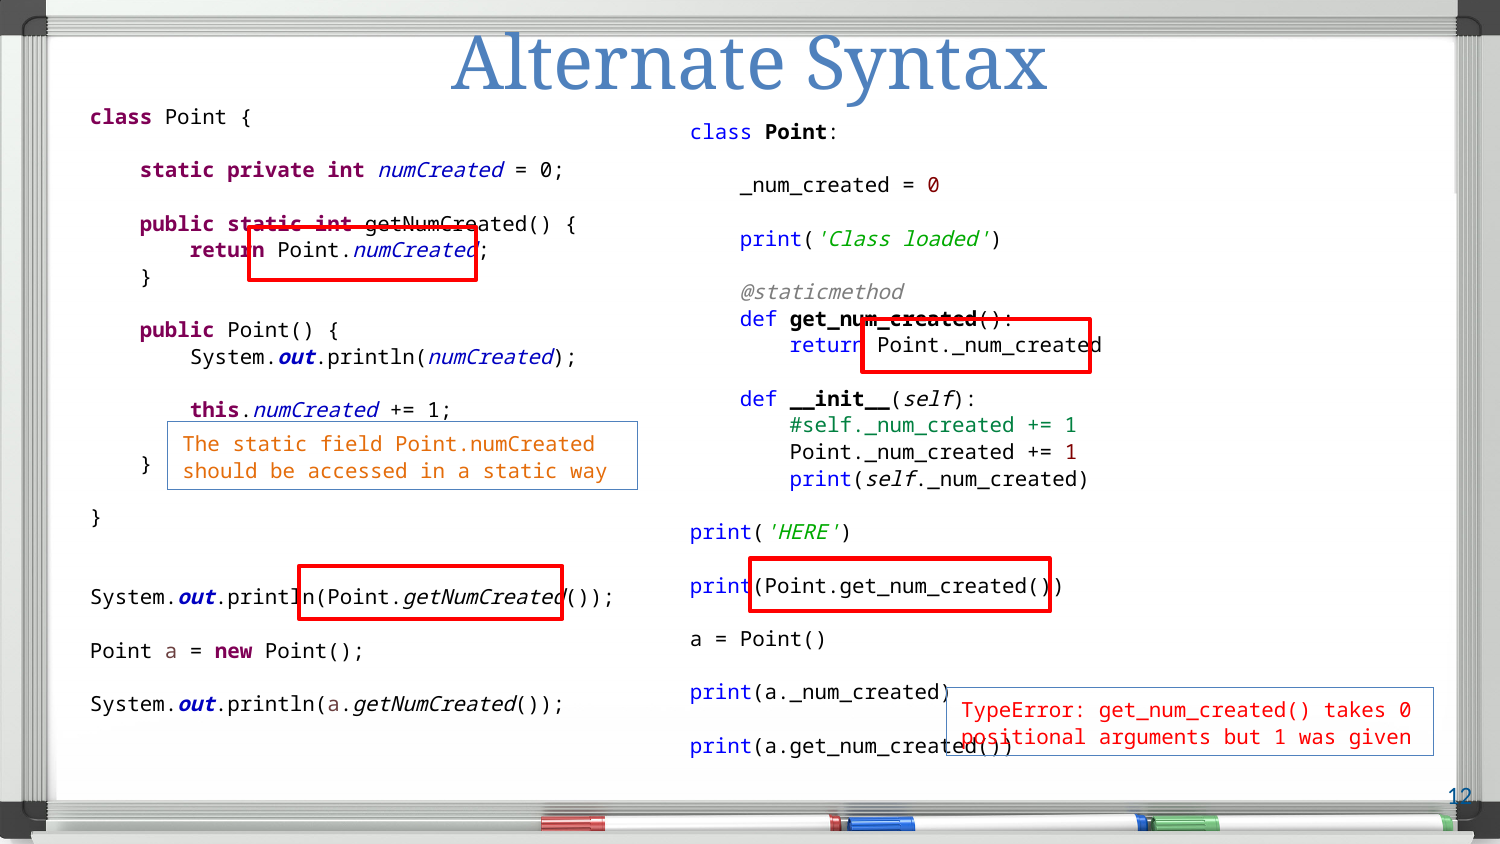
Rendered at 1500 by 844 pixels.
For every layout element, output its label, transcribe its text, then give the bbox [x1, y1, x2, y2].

text_box [748, 556, 1052, 613]
text_box [297, 564, 564, 621]
title Alternate Syntax [12, 9, 1488, 110]
text_box [860, 317, 1092, 374]
text_box class Point { static private int numCreated = 0; public static int getNumCreated() { return Point.numCreated; } public Point() { System.out.println(numCreated); this.numCreated += 1; } } System.out.println(Point.getNumCreated()); Point a = new Point(); System.out.println(a.getNumCreated()); [75, 94, 638, 777]
slide_number 12 [1387, 771, 1488, 817]
text_box [247, 225, 478, 282]
picture [0, 0, 1500, 844]
text_box TypeError: get_num_created() takes 0 positional arguments but 1 was given [946, 687, 1434, 756]
text_box The static field Point.numCreated should be accessed in a static way [167, 421, 638, 490]
text_box class Point: _num_created = 0 print('Class loaded') @staticmethod def get_num_created(): return Point._num_created def __init__(self): #self._num_created += 1 Point._num_created += 1 print(self._num_created) print('HERE') print(Point.get_num_created()) a = Point() print(a._num_created) print(a.get_num_created()) [674, 109, 1125, 765]
